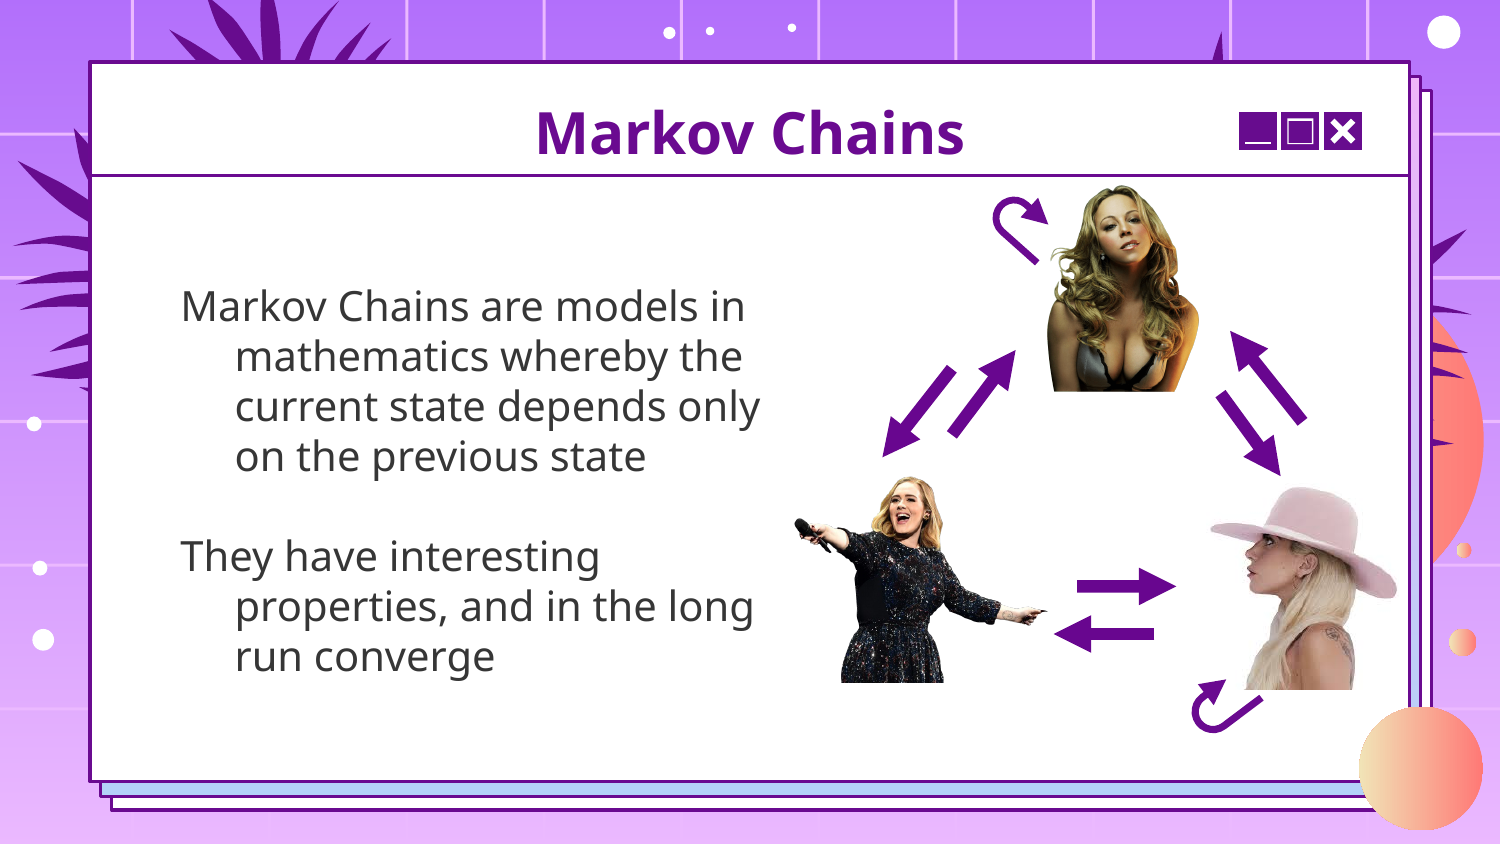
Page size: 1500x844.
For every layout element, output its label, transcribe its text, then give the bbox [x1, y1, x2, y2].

picture [1046, 184, 1199, 393]
picture [1206, 482, 1399, 691]
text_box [951, 349, 1016, 436]
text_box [1229, 330, 1303, 423]
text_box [882, 368, 953, 458]
text_box Markov Chains are models in mathematics whereby the current state depends only on the previous state They have interesting properties, and in the long run converge [144, 391, 804, 767]
text_box [1189, 681, 1266, 736]
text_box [1220, 393, 1281, 477]
title Markov Chains [90, 90, 1410, 173]
text_box [990, 194, 1041, 268]
picture [794, 475, 1048, 684]
